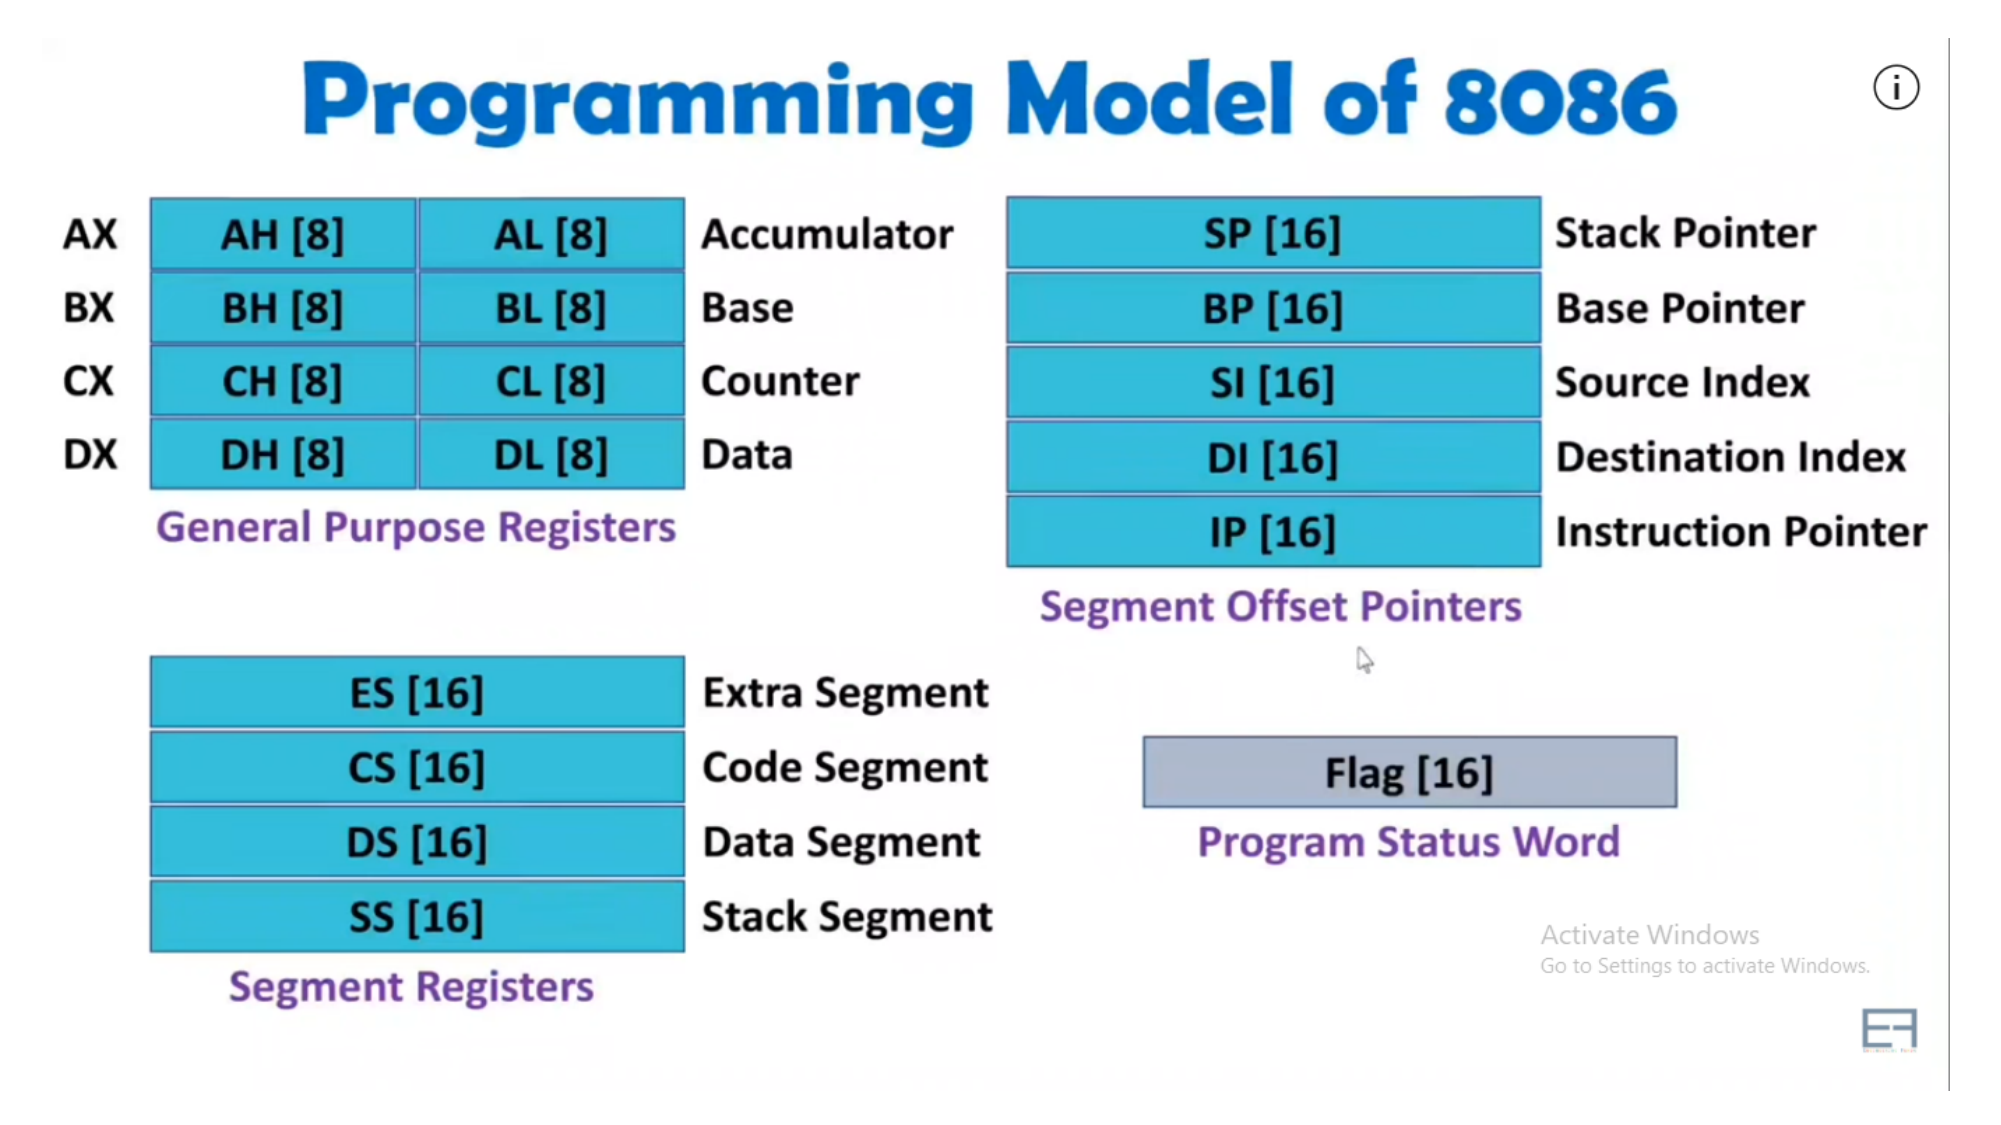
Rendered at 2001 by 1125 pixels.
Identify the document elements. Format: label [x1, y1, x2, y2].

picture [42, 37, 1950, 1091]
